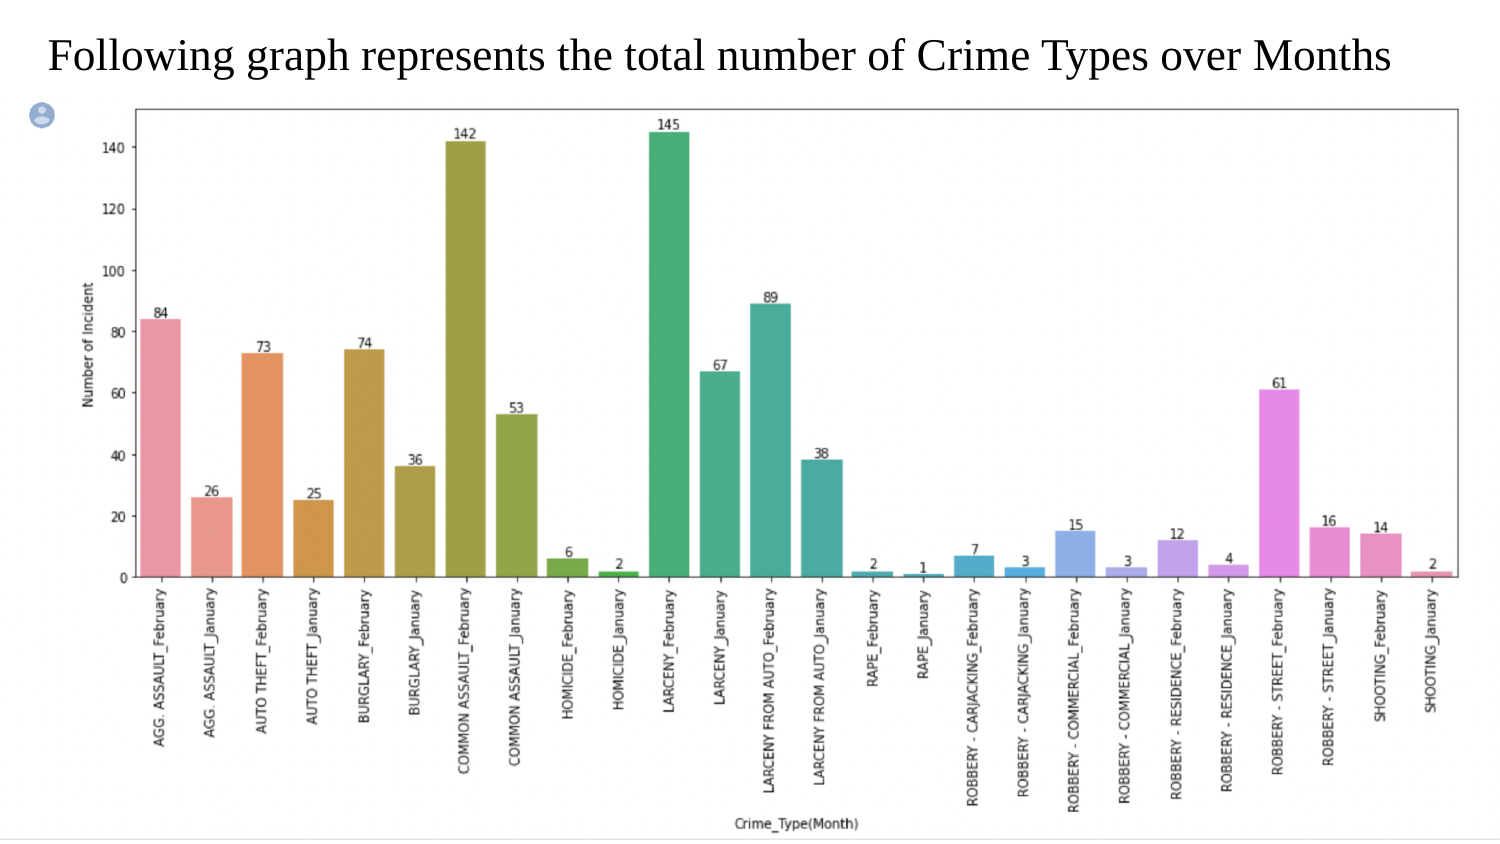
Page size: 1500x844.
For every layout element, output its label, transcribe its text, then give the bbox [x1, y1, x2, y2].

picture [0, 96, 1500, 842]
title Following graph represents the total number of Crime Types over Months [32, 10, 1431, 95]
